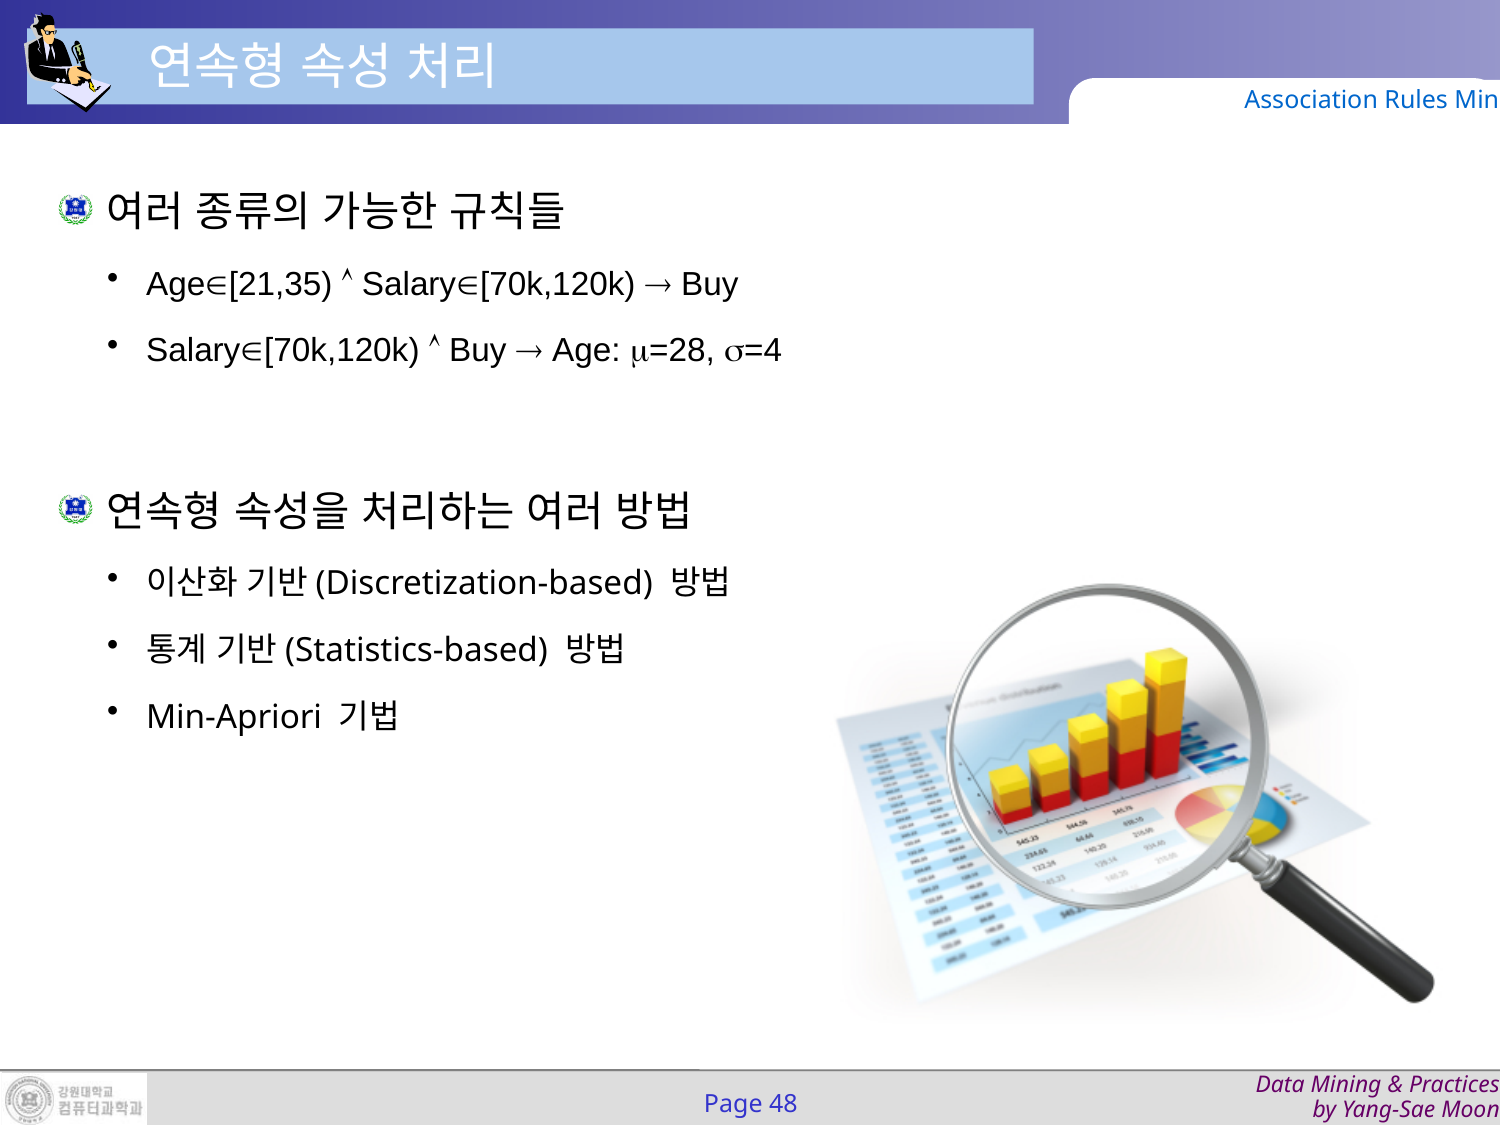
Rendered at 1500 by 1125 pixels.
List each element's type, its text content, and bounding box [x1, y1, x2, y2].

text_box Association Rules Mining [1142, 78, 1500, 120]
text_box 여러 종류의 가능한 규칙들 Age[21,35)  Salary[70k,120k)  Buy Salary[70k,120k)  Buy  Age: =28, =4 연속형 속성을 처리하는 여러 방법 이산화 기반(Discretization-based) 방법 통계 기반(Statistics-based) 방법 Min-Apriori 기법 [53, 153, 1459, 741]
picture [2, 1073, 147, 1125]
picture [829, 562, 1457, 1030]
slide_number Page 48 [682, 1079, 819, 1124]
picture [58, 494, 93, 524]
text_box 연속형 속성 처리 [133, 26, 1069, 102]
picture [58, 194, 93, 225]
